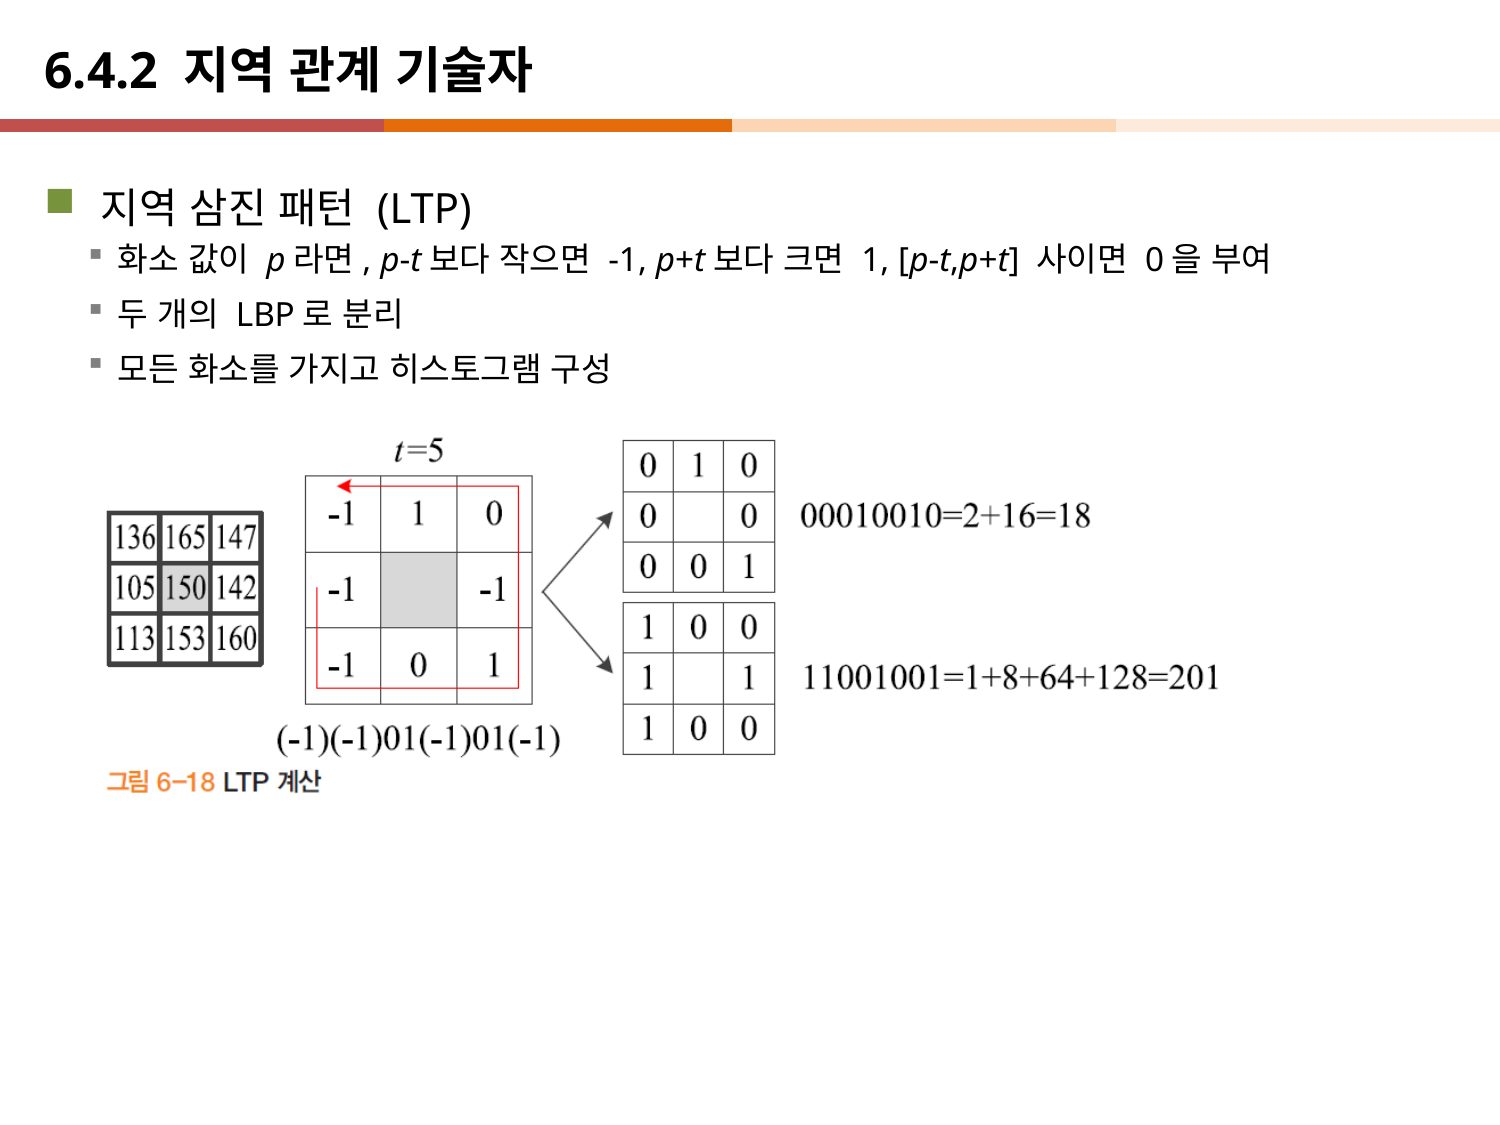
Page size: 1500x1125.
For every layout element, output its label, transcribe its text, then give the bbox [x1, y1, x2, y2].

list 지역 삼진 패턴 (LTP) 화소 값이 p라면, p-t보다 작으면 -1, p+t보다 크면 1, [p-t,p+t] 사이면 0을 부여 두 개의 LBP로 분리 모든 화소를 가지고 히스토그램 구성 [29, 148, 1471, 1083]
picture [100, 432, 1224, 811]
title 6.4.2 지역 관계 기술자 [29, 23, 1270, 114]
